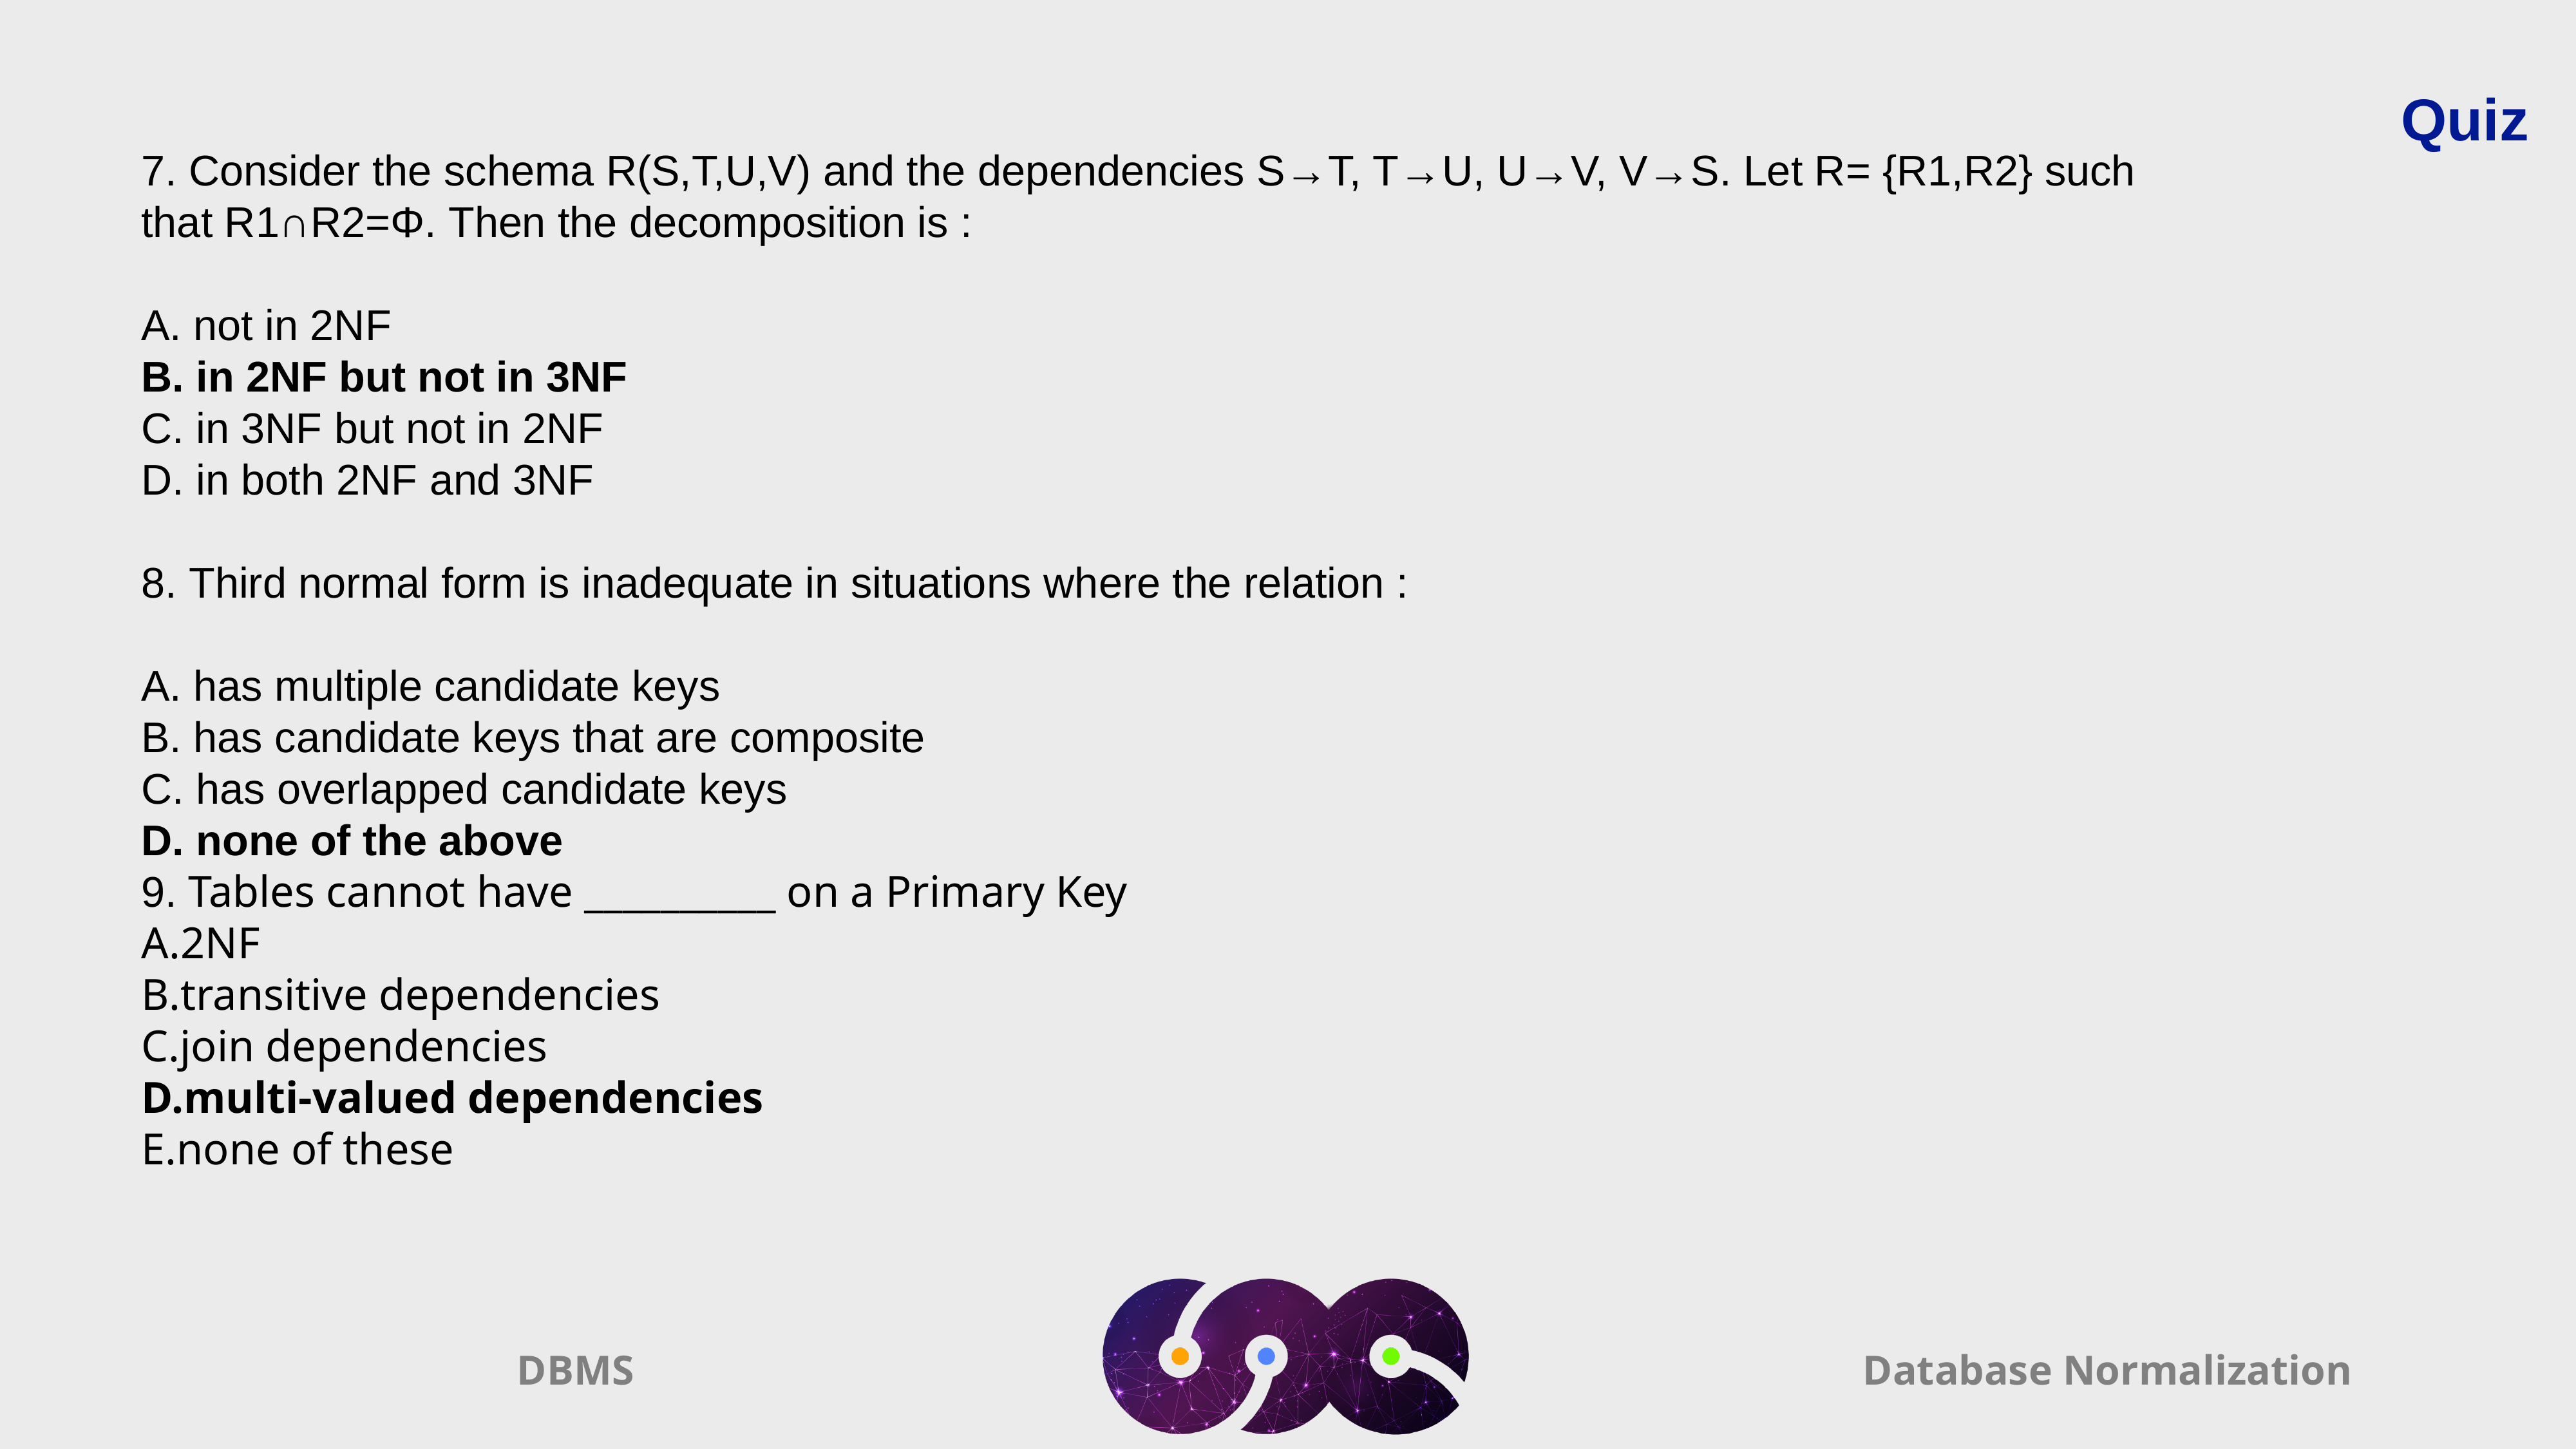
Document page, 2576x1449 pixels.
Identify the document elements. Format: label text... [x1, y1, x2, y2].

text_box Quiz [929, 76, 2535, 158]
text_box 7. Consider the schema R(S,T,U,V) and the dependencies S→T, T→U, U→V, V→S. Let R= {R1,R2} such that R1∩R2=Φ. Then the decomposition is : A. not in 2NF B. in 2NF but not in 3NF C. in 3NF but not in 2NF D. in both 2NF and 3NF 8. Third normal form is inadequate in situations where the relation : A. has multiple candidate keys B. has candidate keys that are composite C. has overlapped candidate keys D. none of the above 9. Tables cannot have __________ on a Primary Key A.2NF B.transitive dependencies C.join dependencies D.multi-valued dependencies E.none of these [136, 137, 2165, 1230]
picture [1093, 1267, 1483, 1449]
